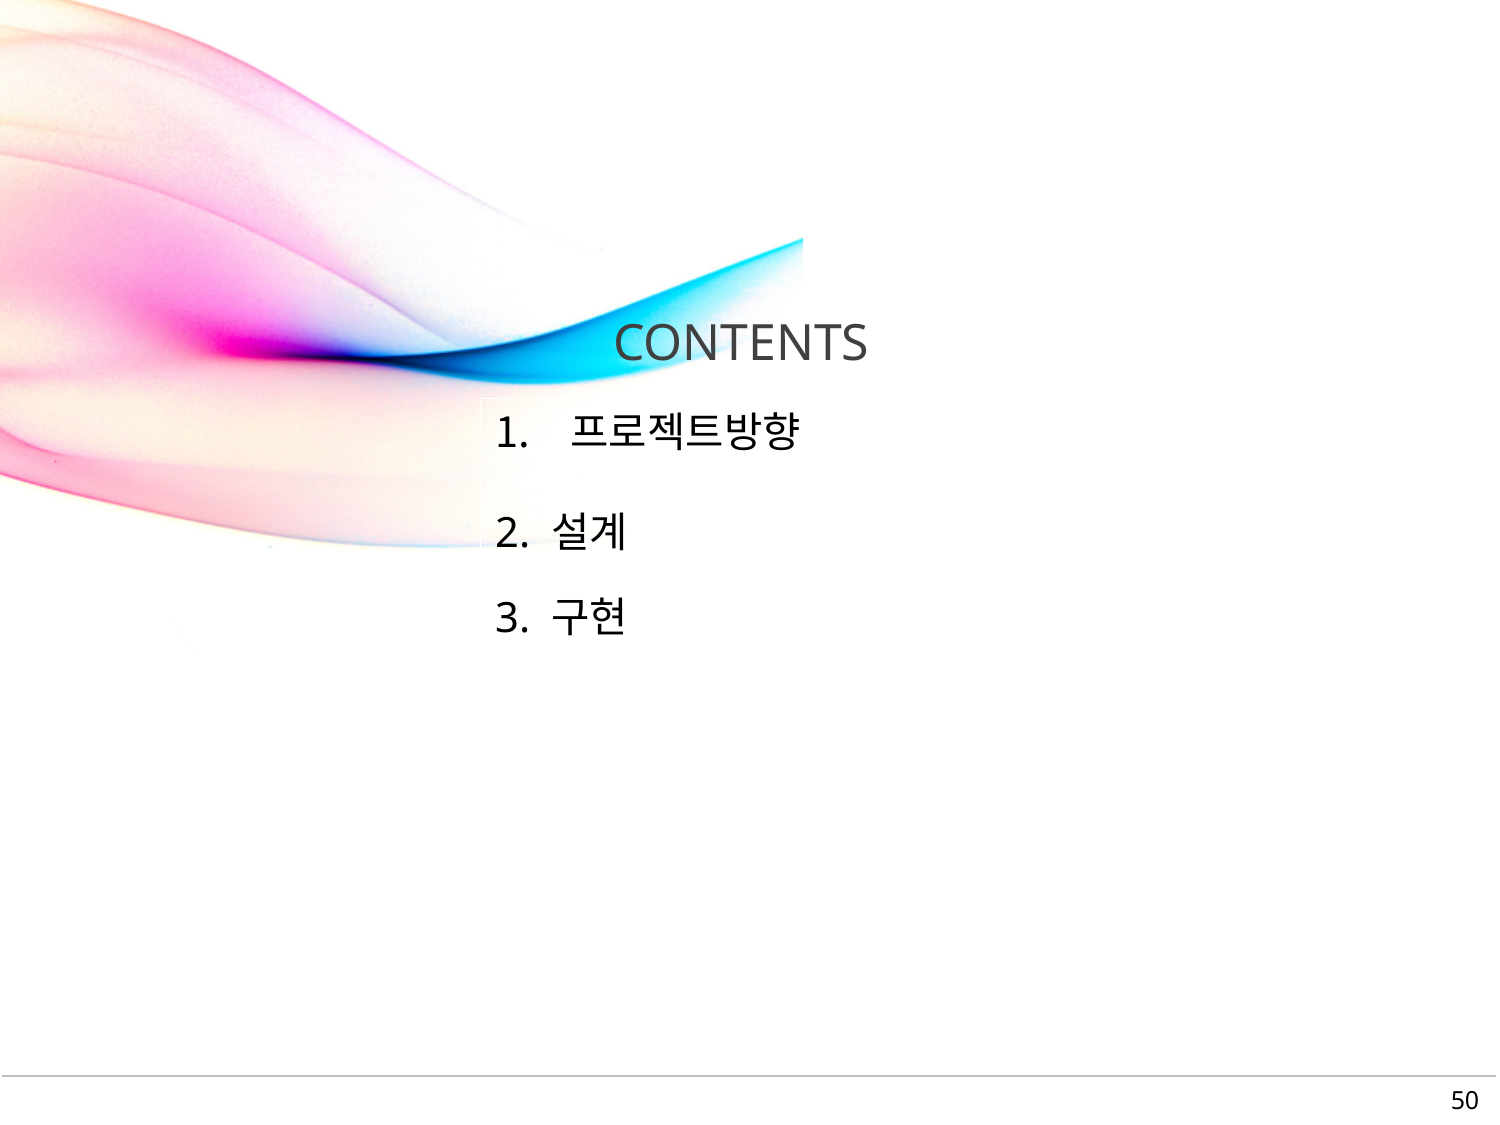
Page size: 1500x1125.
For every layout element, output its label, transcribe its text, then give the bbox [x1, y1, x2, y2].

slide_number 50 [1144, 1080, 1495, 1123]
text_box [468, 398, 979, 1035]
text_box 프로젝트방향 2. 설계 3. 구현 [480, 398, 1090, 649]
picture [0, 0, 804, 655]
